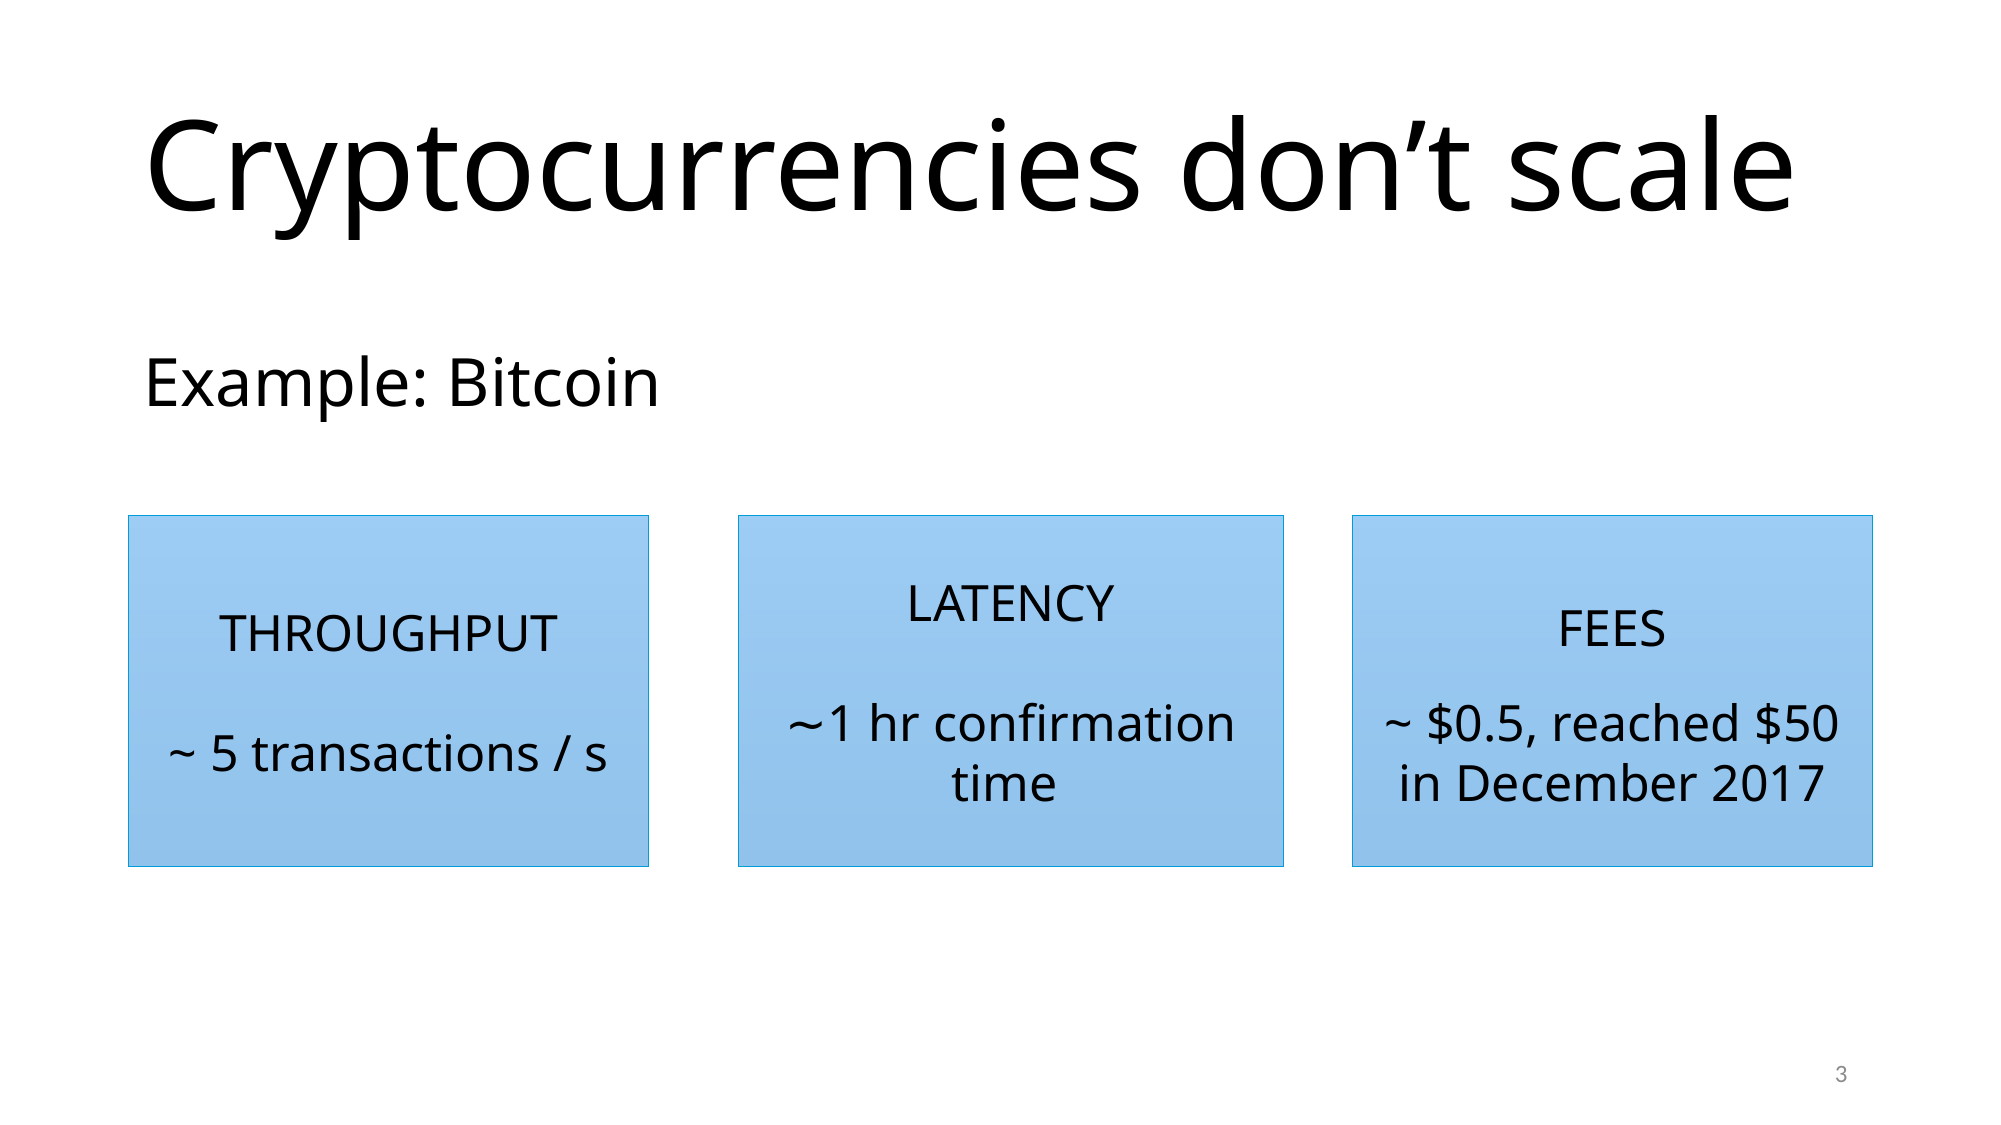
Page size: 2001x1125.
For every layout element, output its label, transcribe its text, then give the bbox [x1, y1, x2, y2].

slide_number 3 [1412, 1042, 1863, 1103]
text_box THROUGHPUT ~ 5 transactions / s [128, 515, 649, 867]
text_box FEES ~ $0.5, reached $50 in December 2017 [1352, 515, 1873, 867]
text_box LATENCY ∼1 hr confirmation time [738, 515, 1284, 867]
text_box Example: Bitcoin [128, 332, 983, 428]
title Cryptocurrencies don’t scale [128, 50, 1901, 289]
